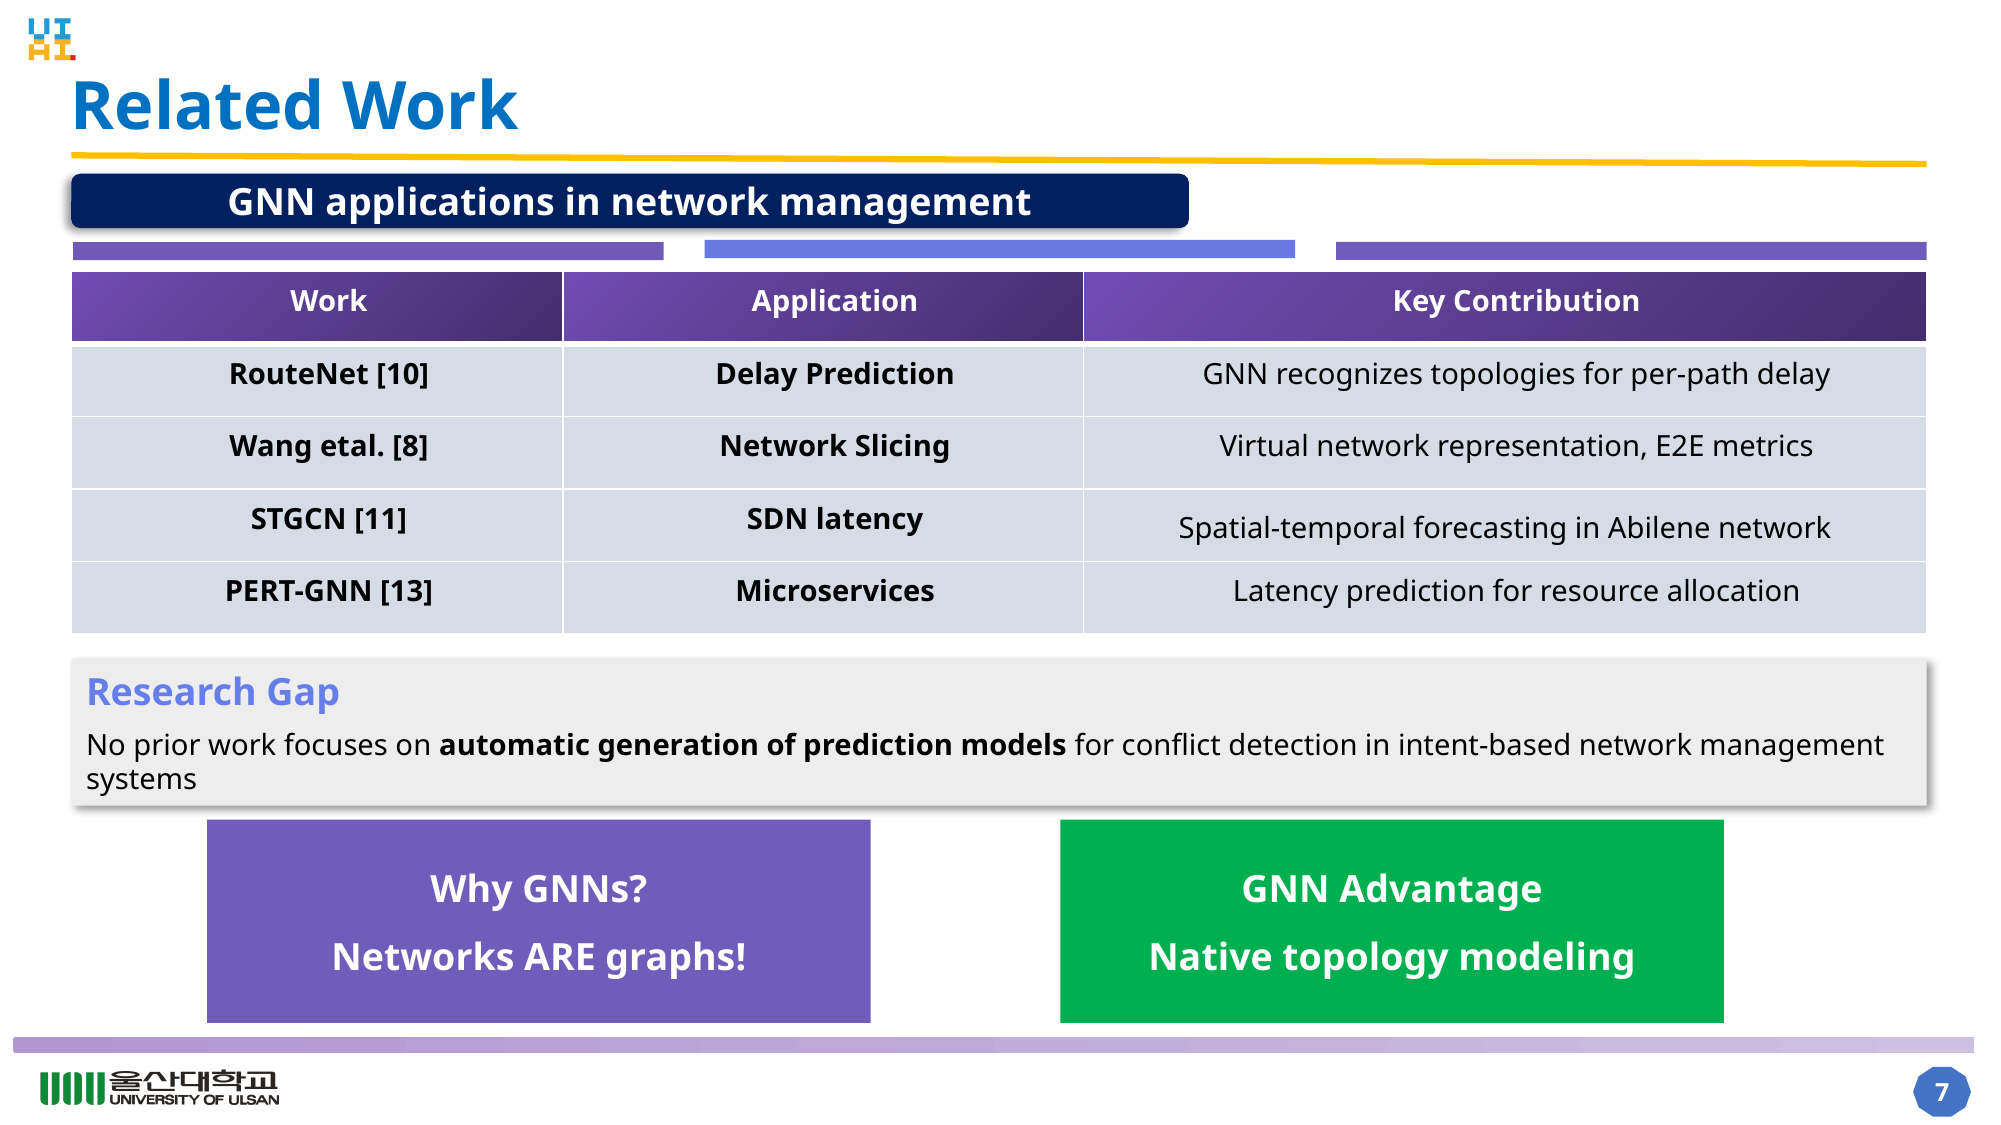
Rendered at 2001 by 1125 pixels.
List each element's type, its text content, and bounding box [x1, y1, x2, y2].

text_box [12, 1035, 1976, 1054]
table_cell Delay Prediction [564, 347, 1083, 416]
table_cell GNN recognizes topologies for per-path delay [1084, 347, 1926, 416]
table_cell Microservices [564, 562, 1083, 633]
table_cell STGCN [11] [72, 490, 562, 561]
picture [15, 1064, 303, 1119]
text_box Related Work [55, 55, 534, 151]
table_header Work [72, 272, 562, 341]
table_cell Wang etal. [8] [72, 417, 562, 488]
text_box 7 [1911, 1065, 1973, 1118]
table_header Key Contribution [1084, 272, 1926, 341]
text_box GNN applications in network management [70, 172, 1190, 230]
text_box [72, 241, 665, 261]
picture [13, 2, 91, 81]
text_box [704, 239, 1296, 259]
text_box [71, 155, 1927, 164]
table_cell Network Slicing [564, 417, 1083, 488]
table_cell RouteNet [10] [72, 347, 562, 416]
table_cell Latency prediction for resource allocation [1084, 562, 1926, 633]
table_cell PERT-GNN [13] [72, 562, 562, 633]
text_box GNN Advantage Native topology modeling [1059, 819, 1725, 1024]
table_cell Virtual network representation, E2E metrics [1084, 417, 1926, 488]
table_cell Spatial-temporal forecasting in Abilene network [1084, 490, 1926, 561]
text_box [1335, 241, 1928, 261]
text_box Why GNNs? Networks ARE graphs! [206, 819, 872, 1024]
table_header Application [564, 272, 1083, 341]
table_cell SDN latency [564, 490, 1083, 561]
text_box Research Gap No prior work focuses on automatic generation of prediction models for conflict detection in intent-based network management systems [70, 657, 1928, 807]
